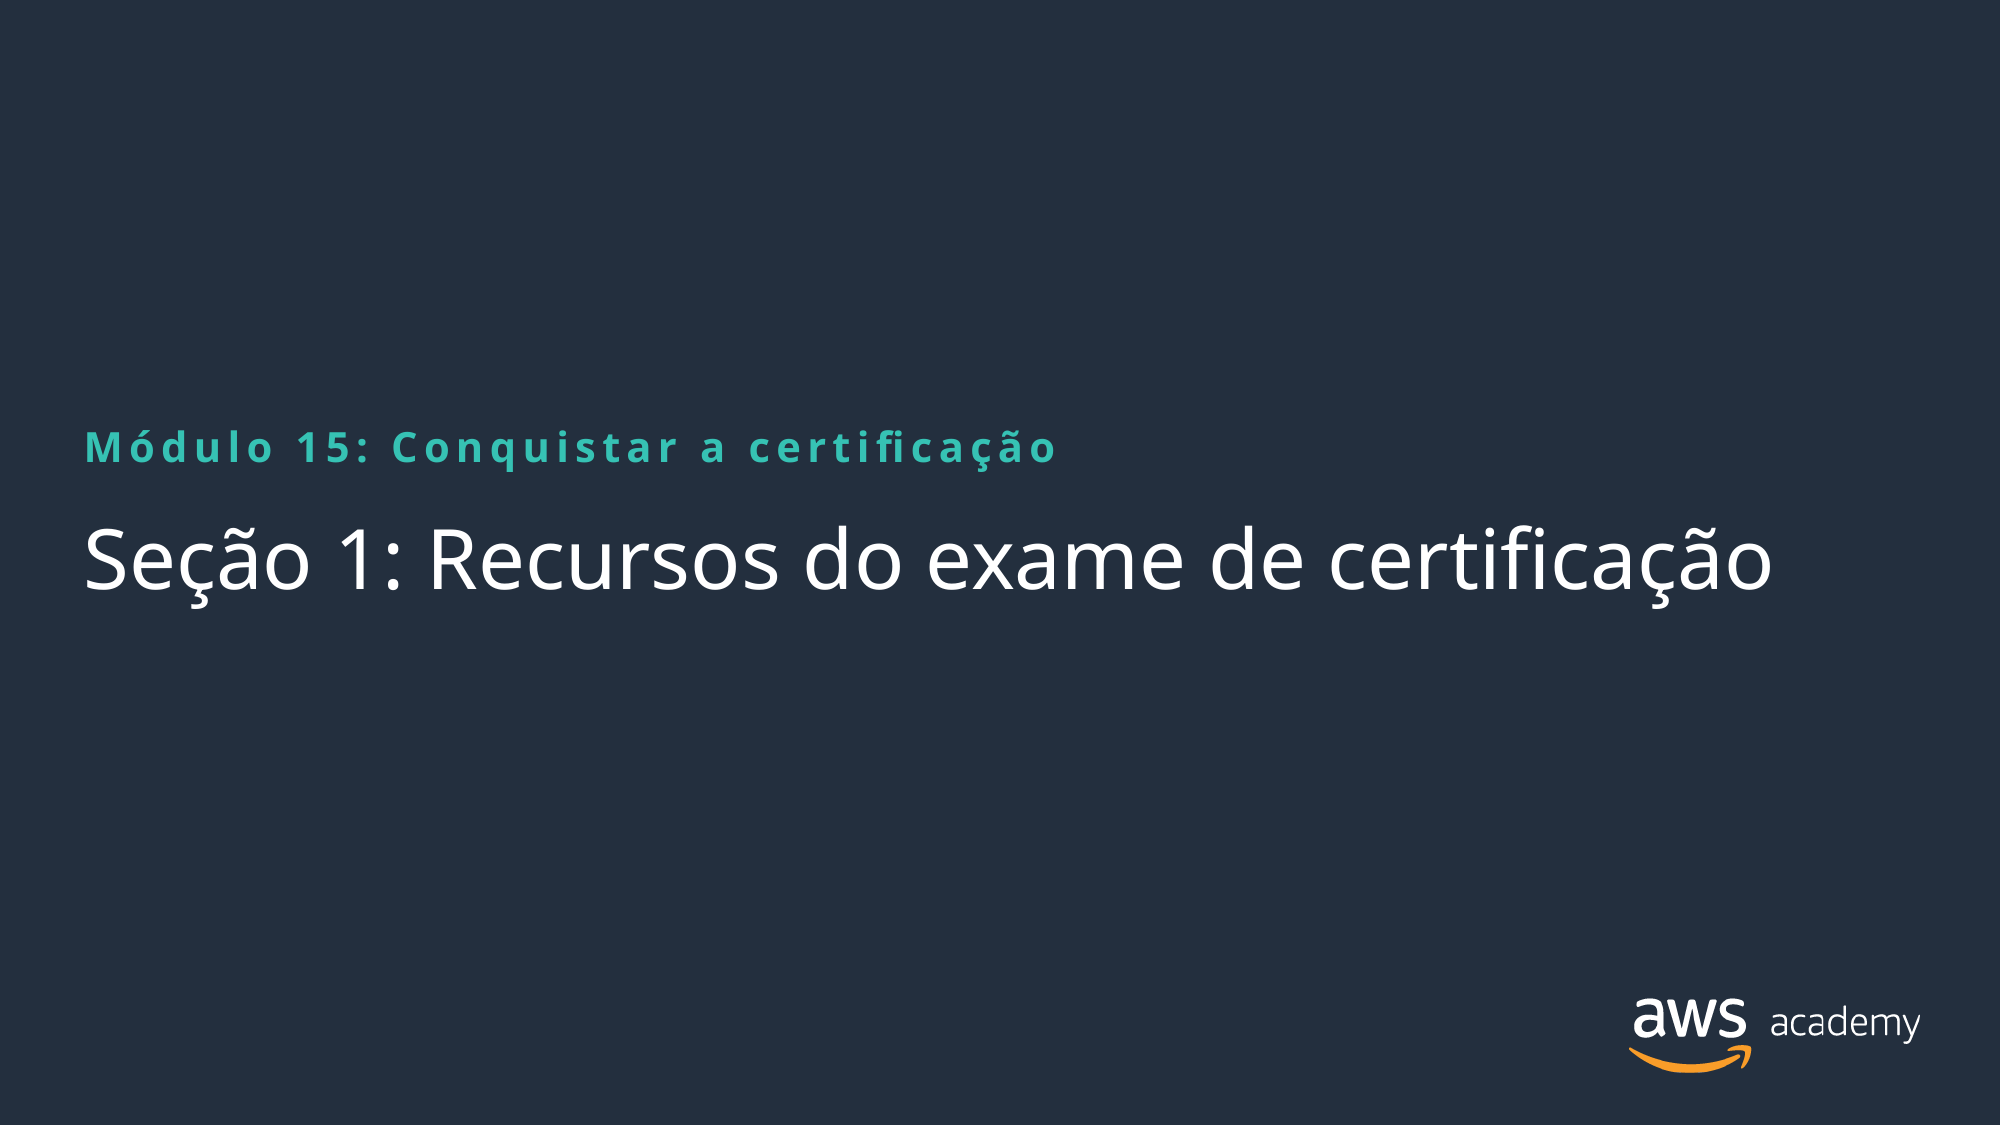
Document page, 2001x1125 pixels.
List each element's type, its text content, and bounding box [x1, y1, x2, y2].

list Módulo 15: Conquistar a certificação [68, 418, 1586, 500]
title Seção 1: Recursos do exame de certificação [68, 523, 1932, 602]
picture [1629, 998, 1920, 1073]
